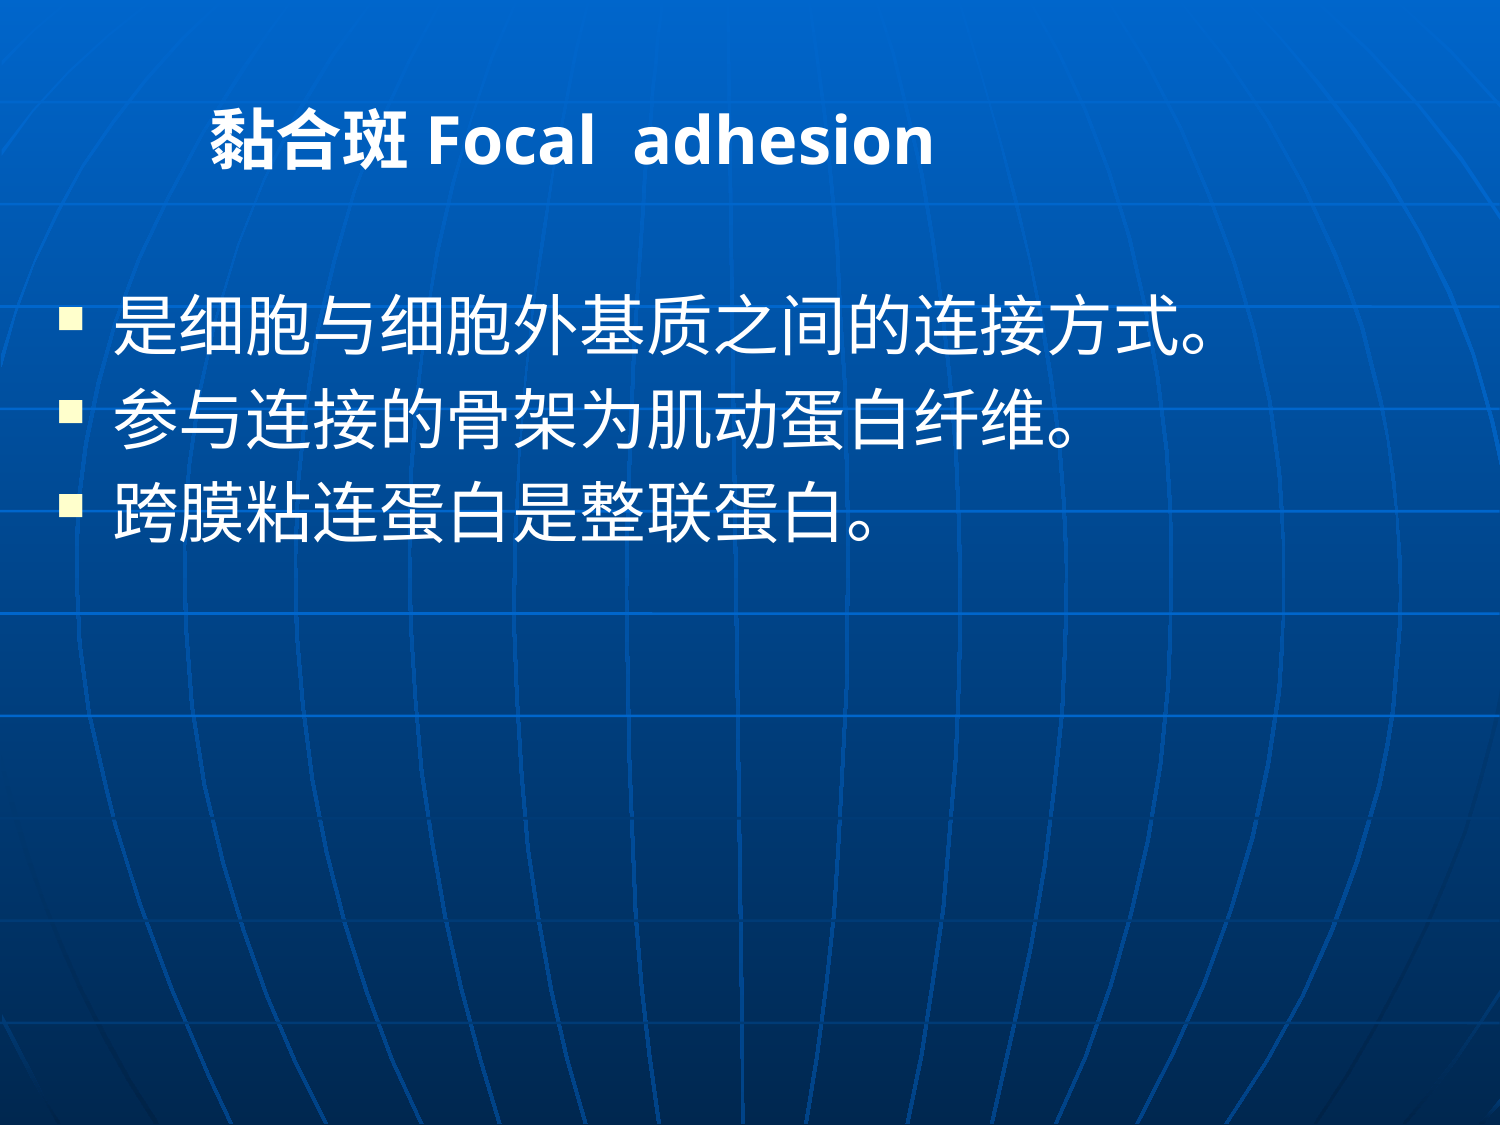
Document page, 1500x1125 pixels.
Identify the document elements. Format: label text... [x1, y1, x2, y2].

list 黏合斑Focal adhesion 是细胞与细胞外基质之间的连接方式。 参与连接的骨架为肌动蛋白纤维。 跨膜粘连蛋白是整联蛋白。 [40, 89, 1426, 1006]
